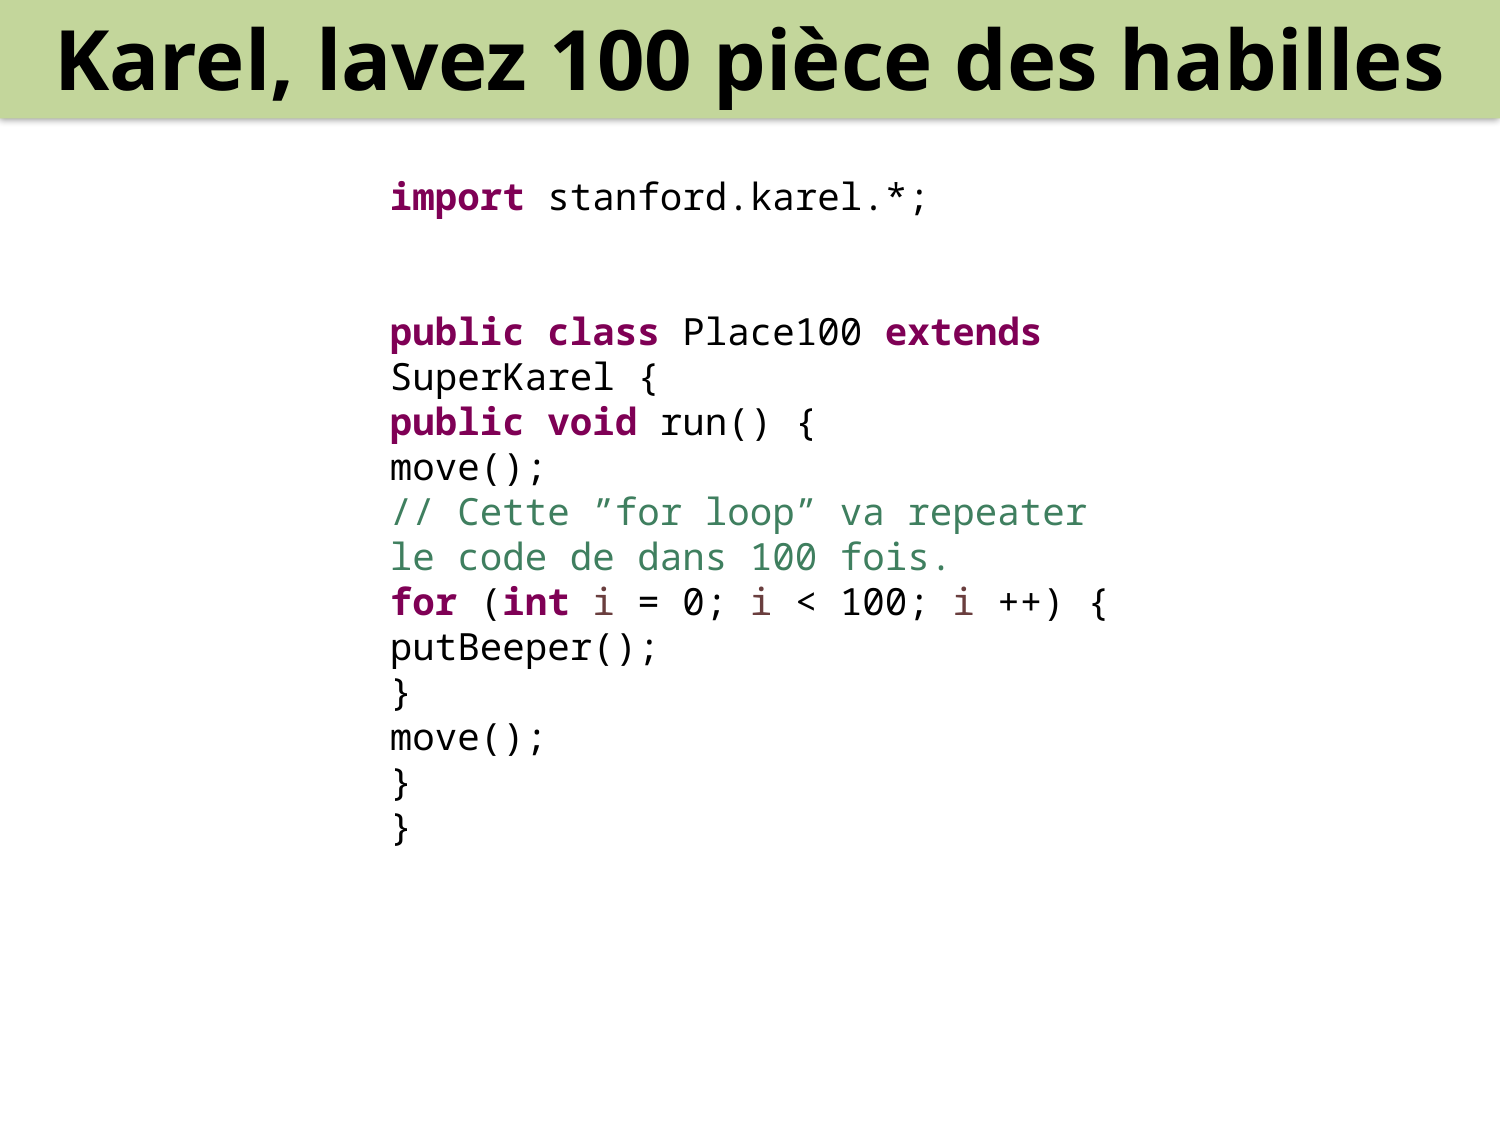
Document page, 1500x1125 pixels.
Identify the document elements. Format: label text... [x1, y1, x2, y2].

text_box import stanford.karel.*; public class Place100 extends SuperKarel { public void run() { move(); // Cette ”for loop” va repeater le code de dans 100 fois. for (int i = 0; i < 100; i ++) { putBeeper(); } move(); } } [374, 165, 1125, 856]
text_box Karel, lavez 100 pièce des habilles [0, 0, 1500, 122]
